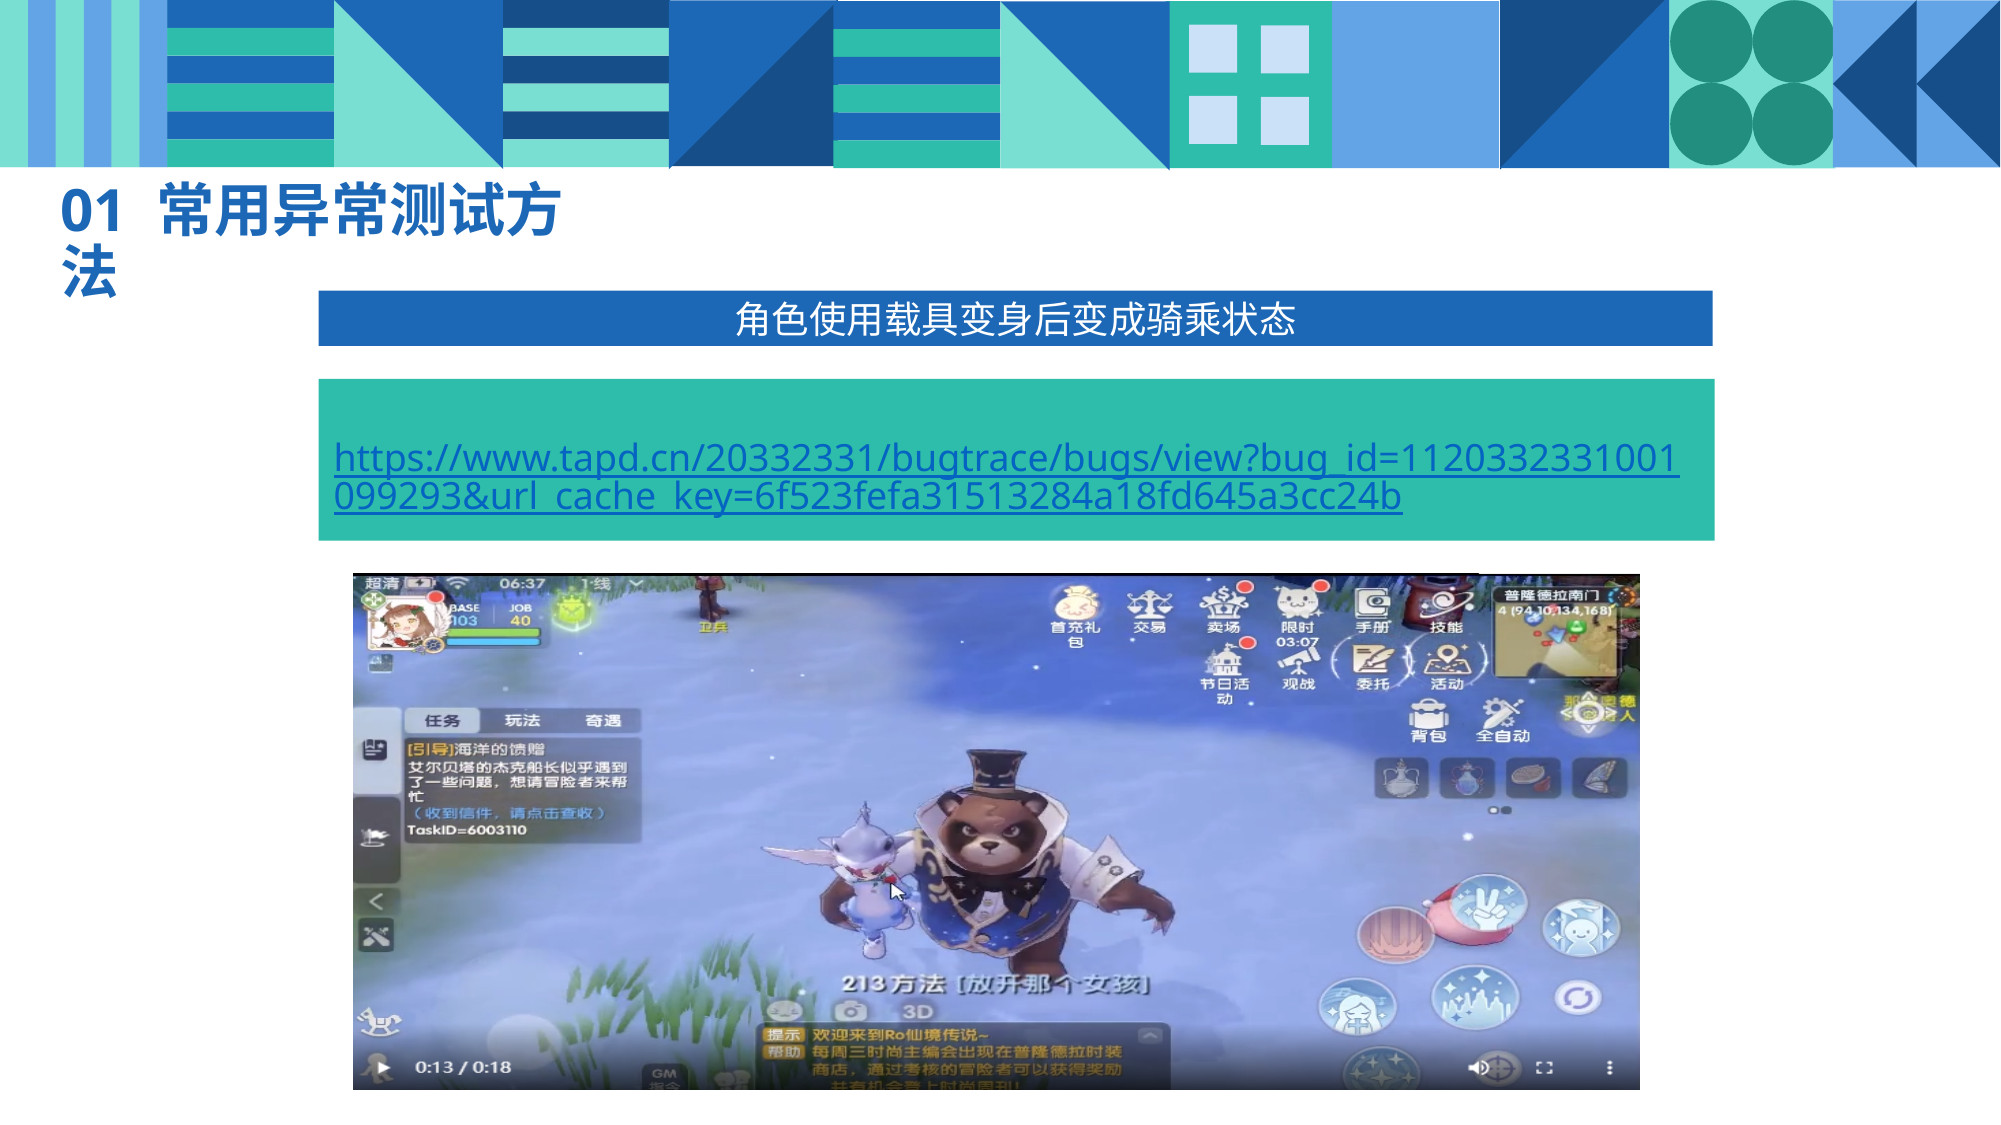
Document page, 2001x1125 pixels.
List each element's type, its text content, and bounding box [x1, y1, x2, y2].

picture [353, 573, 1640, 1090]
text_box https://www.tapd.cn/20332331/bugtrace/bugs/view?bug_id=1120332331001099293&url_cache_key=6f523fefa31513284a18fd645a3cc24b [318, 378, 1716, 542]
text_box 角色使用载具变身后变成骑乘状态 [318, 290, 1714, 347]
list 01 常用异常测试方法 [45, 196, 623, 291]
